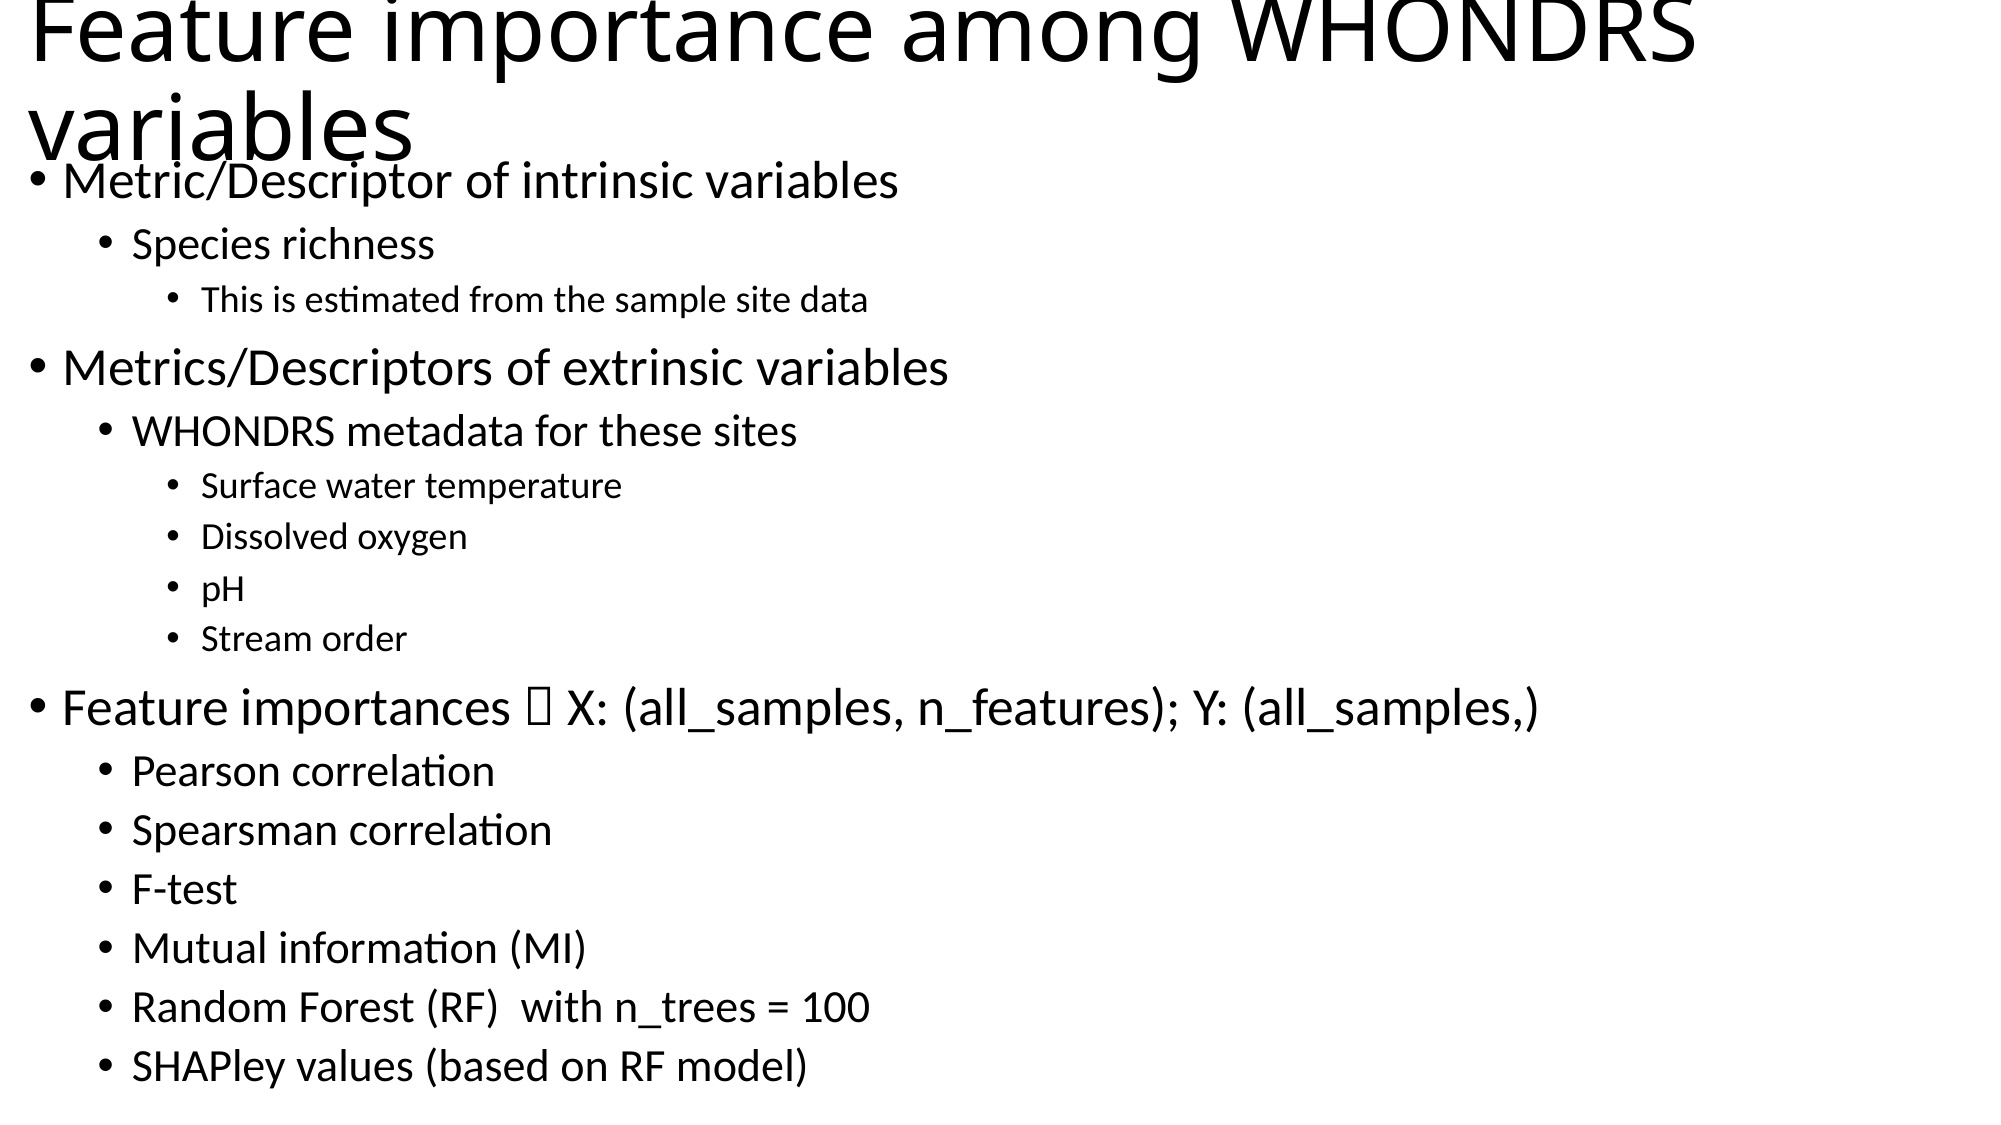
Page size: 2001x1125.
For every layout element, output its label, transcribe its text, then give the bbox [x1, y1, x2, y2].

list Metric/Descriptor of intrinsic variables Species richness This is estimated from the sample site data Metrics/Descriptors of extrinsic variables WHONDRS metadata for these sites Surface water temperature Dissolved oxygen pH Stream order Feature importances  X: (all_samples, n_features); Y: (all_samples,) Pearson correlation Spearsman correlation F-test Mutual information (MI) Random Forest (RF) with n_trees = 100 SHAPley values (based on RF model) [13, 144, 1987, 1108]
title Feature importance among WHONDRS variables [13, 17, 1950, 144]
